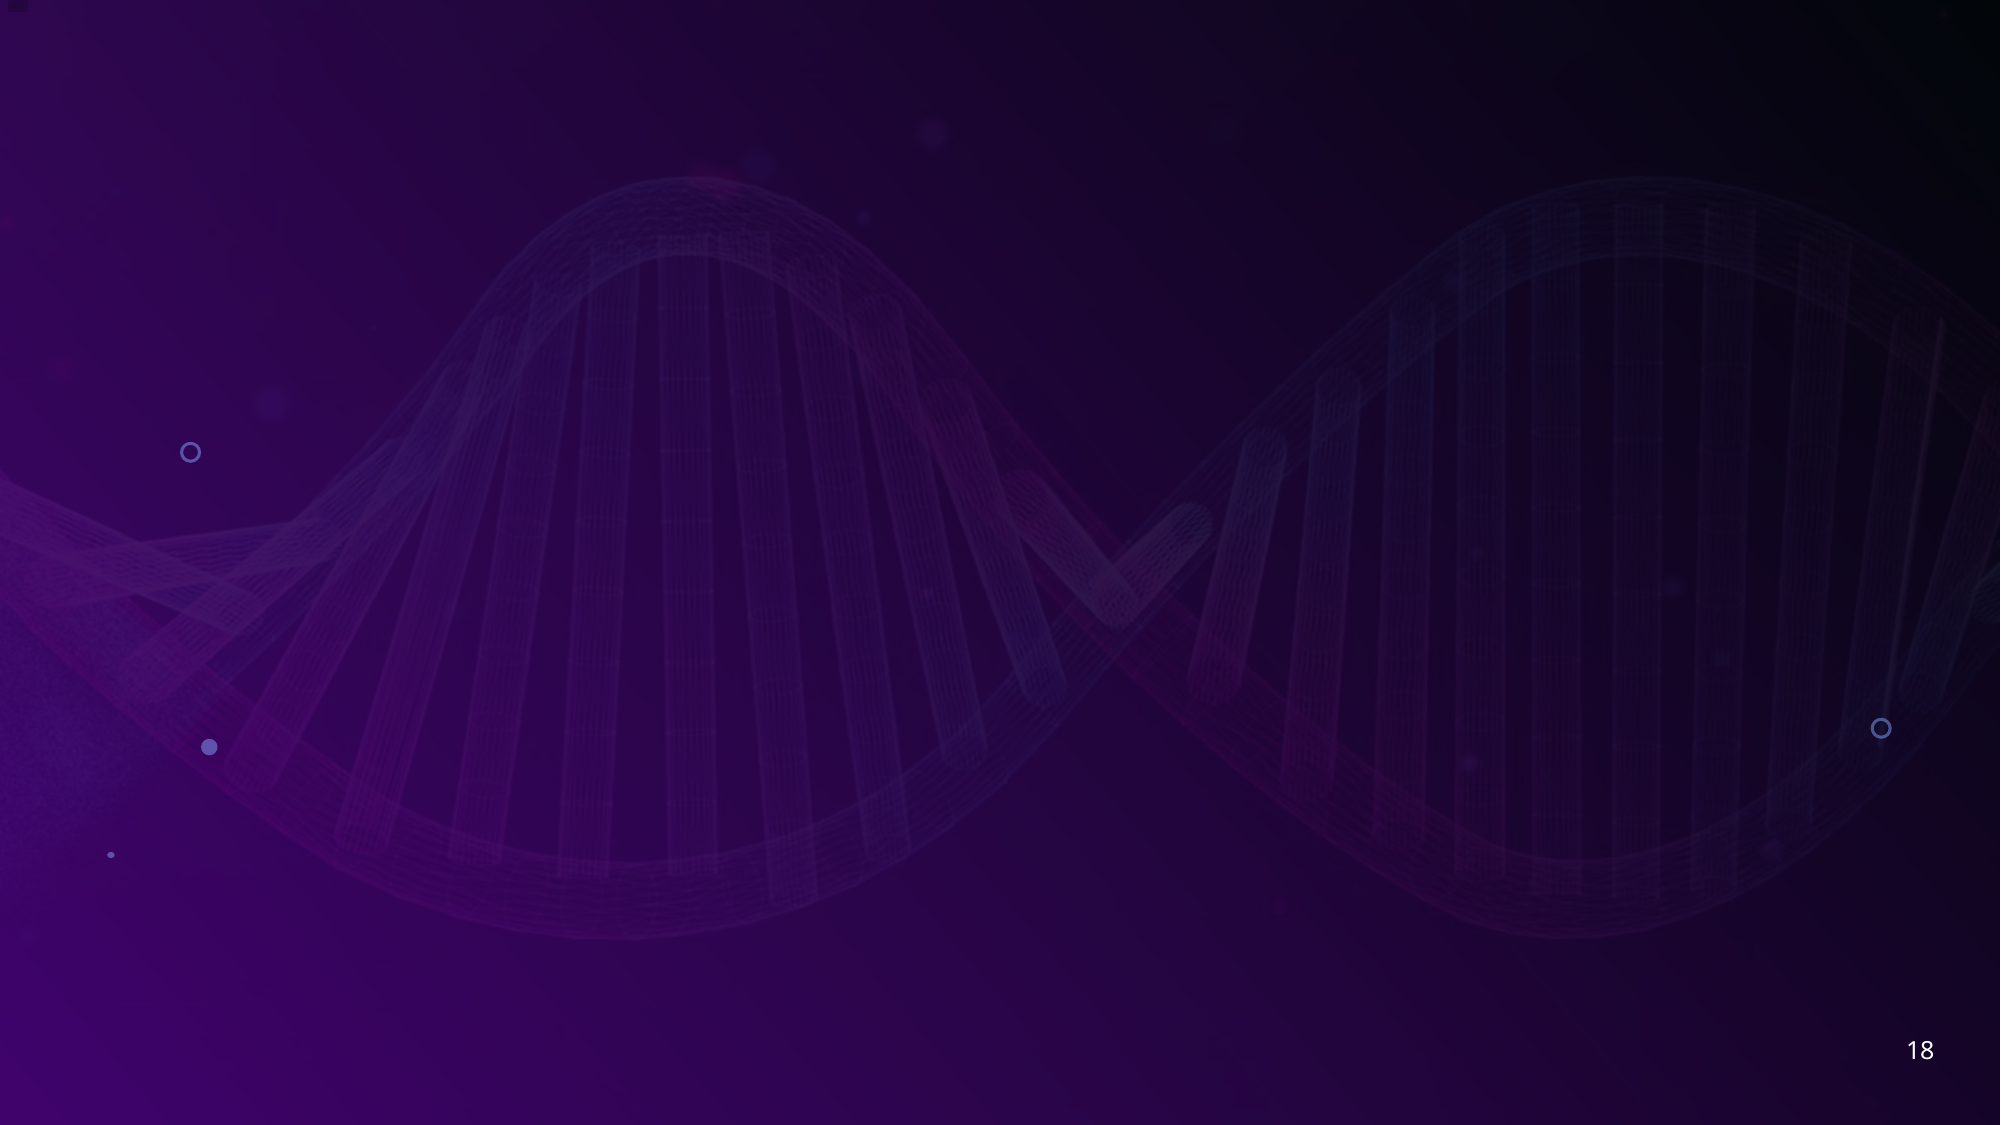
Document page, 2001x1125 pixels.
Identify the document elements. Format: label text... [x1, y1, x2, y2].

slide_number 18 [1499, 1021, 1950, 1082]
text_box [139, 301, 1718, 497]
